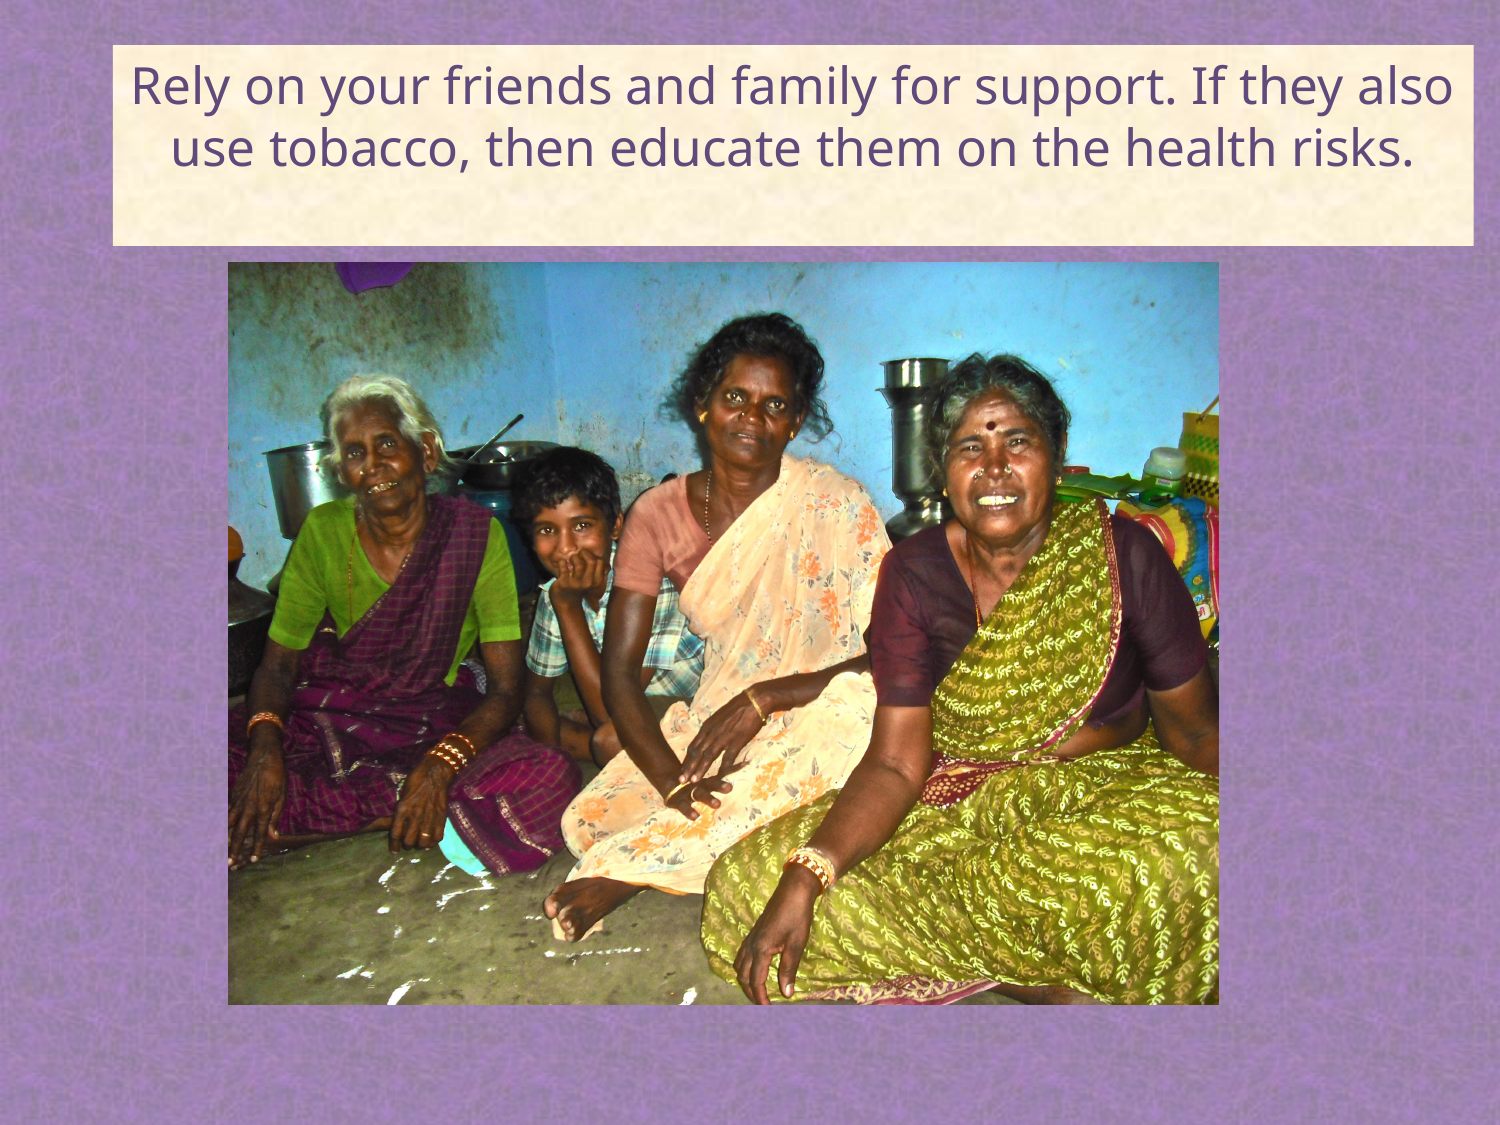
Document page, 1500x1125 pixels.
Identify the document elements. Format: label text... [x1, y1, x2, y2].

list Rely on your friends and family for support. If they also use tobacco, then educate them on the health risks. [112, 45, 1474, 246]
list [227, 262, 1229, 1006]
